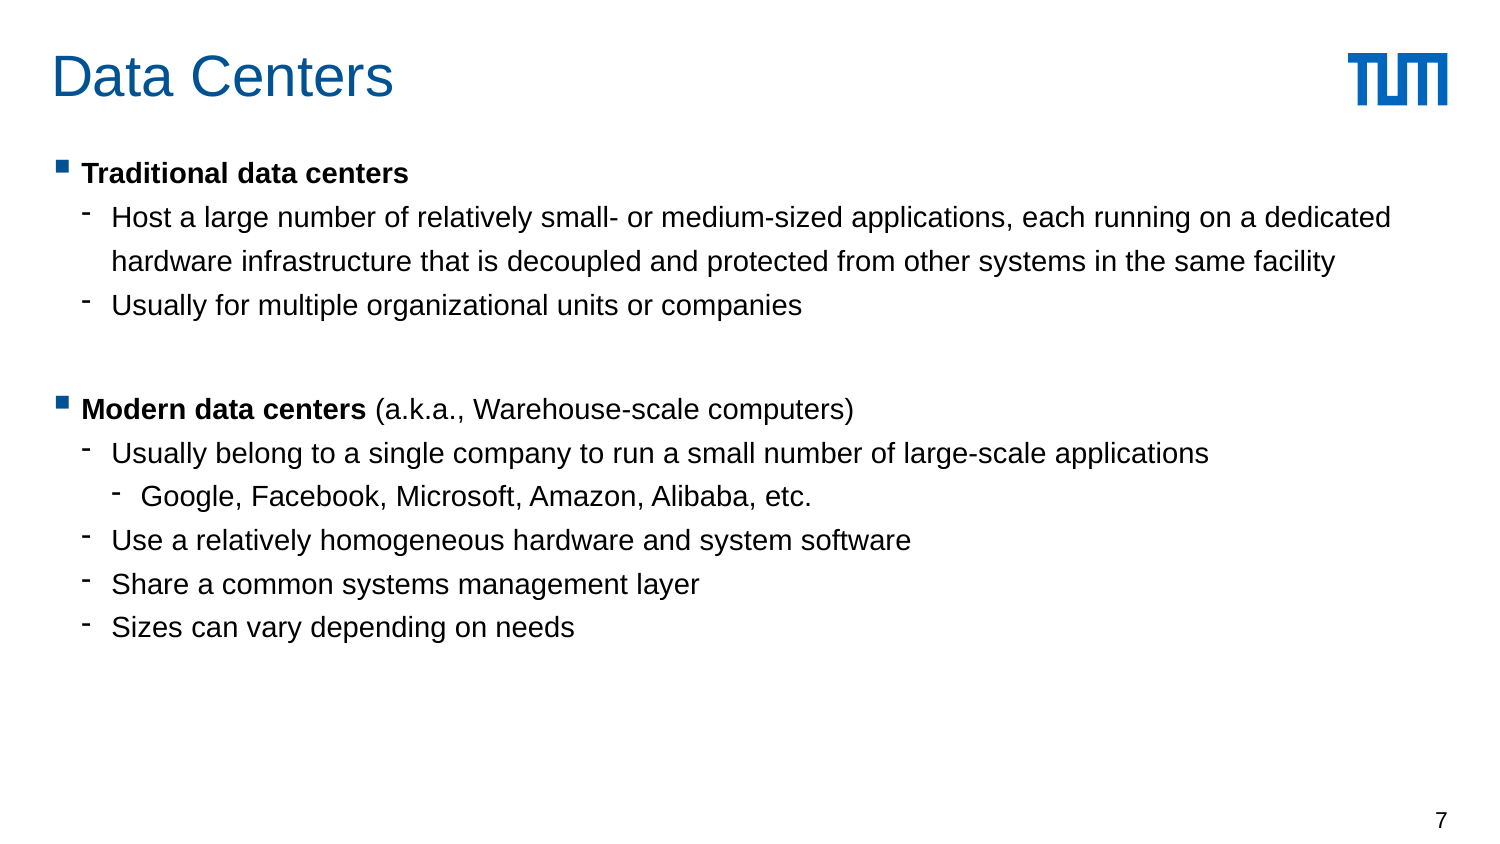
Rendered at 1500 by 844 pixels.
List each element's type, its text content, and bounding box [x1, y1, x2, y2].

title Data Centers [50, 41, 1448, 110]
list Traditional data centers Host a large number of relatively small- or medium-sized applications, each running on a dedicated hardware infrastructure that is decoupled and protected from other systems in the same facility Usually for multiple organizational units or companies Modern data centers (a.k.a., Warehouse-scale computers) Usually belong to a single company to run a small number of large-scale applications Google, Facebook, Microsoft, Amazon, Alibaba, etc. Use a relatively homogeneous hardware and system software Share a common systems management layer Sizes can vary depending on needs [52, 149, 1449, 771]
slide_number 7 [1111, 796, 1448, 842]
